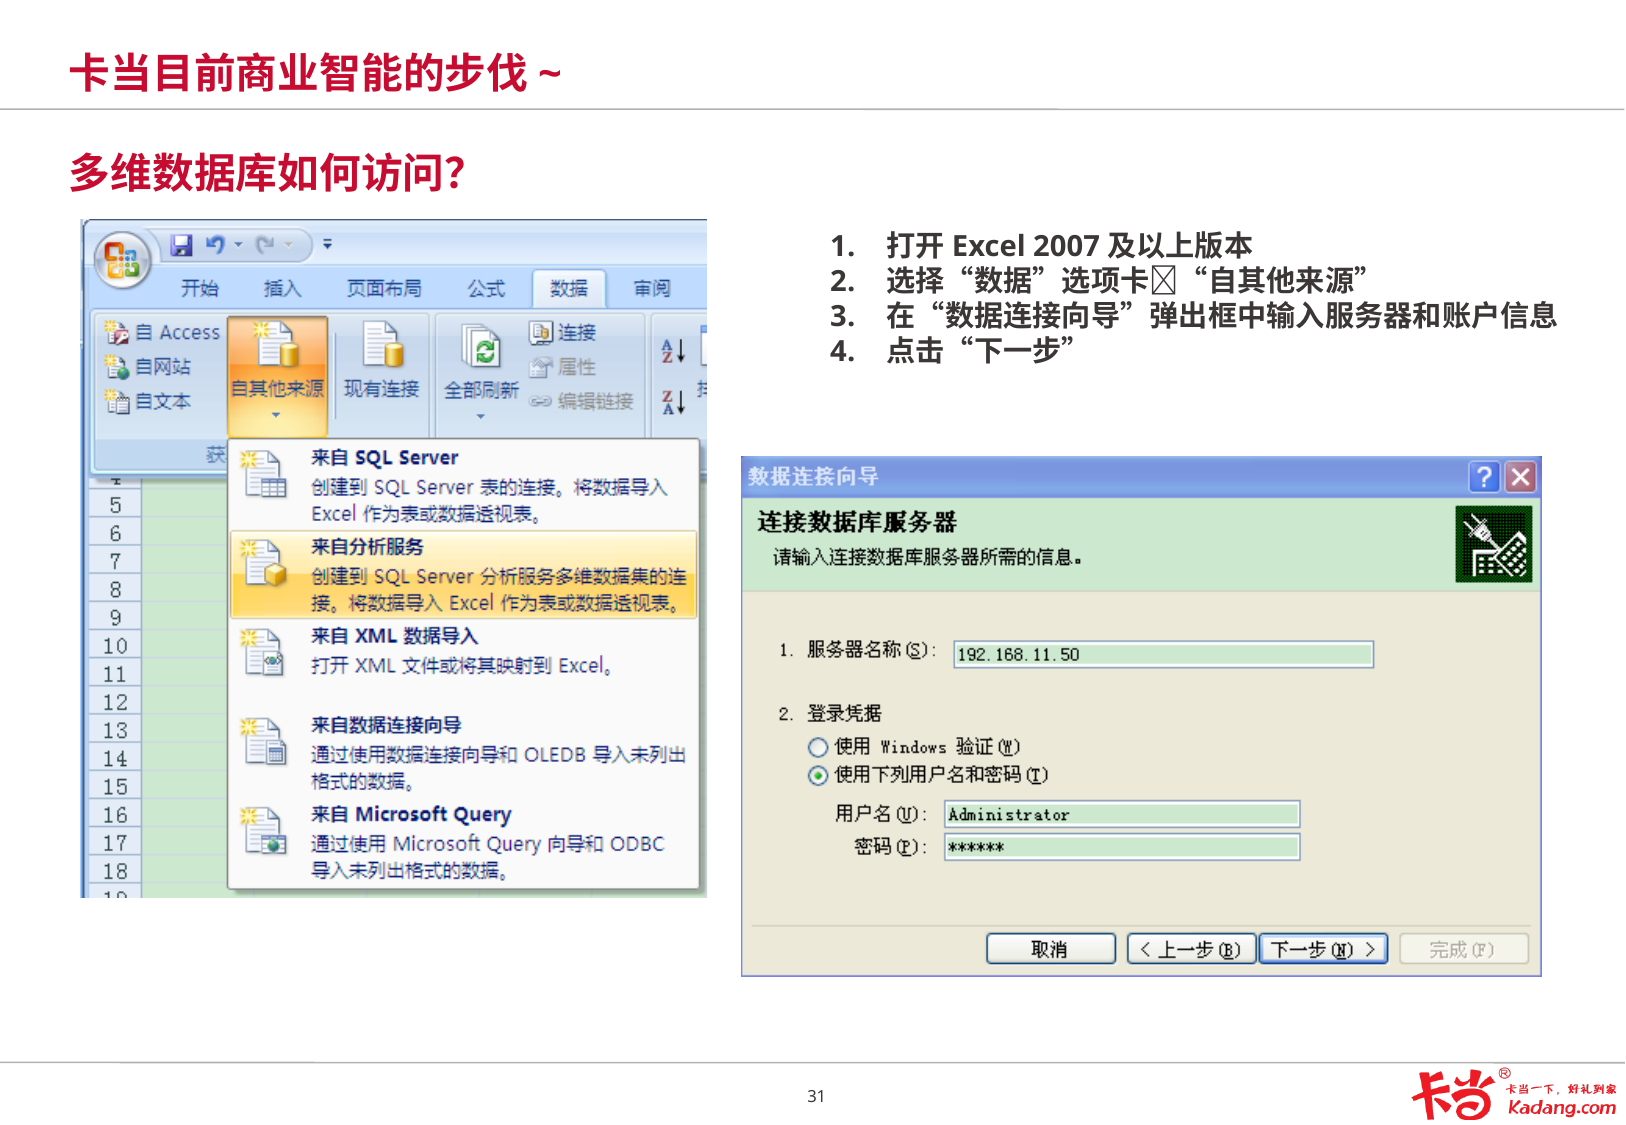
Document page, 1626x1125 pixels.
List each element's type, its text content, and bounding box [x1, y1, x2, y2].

picture [741, 455, 1542, 977]
title 卡当目前商业智能的步伐~ 多维数据库如何访问？ [54, 39, 1189, 228]
text_box 打开Excel 2007及以上版本 选择“数据”选项卡“自其他来源” 在“数据连接向导”弹出框中输入服务器和账户信息 点击“下一步” [815, 219, 1575, 375]
picture [1411, 1067, 1616, 1120]
picture [79, 219, 707, 899]
